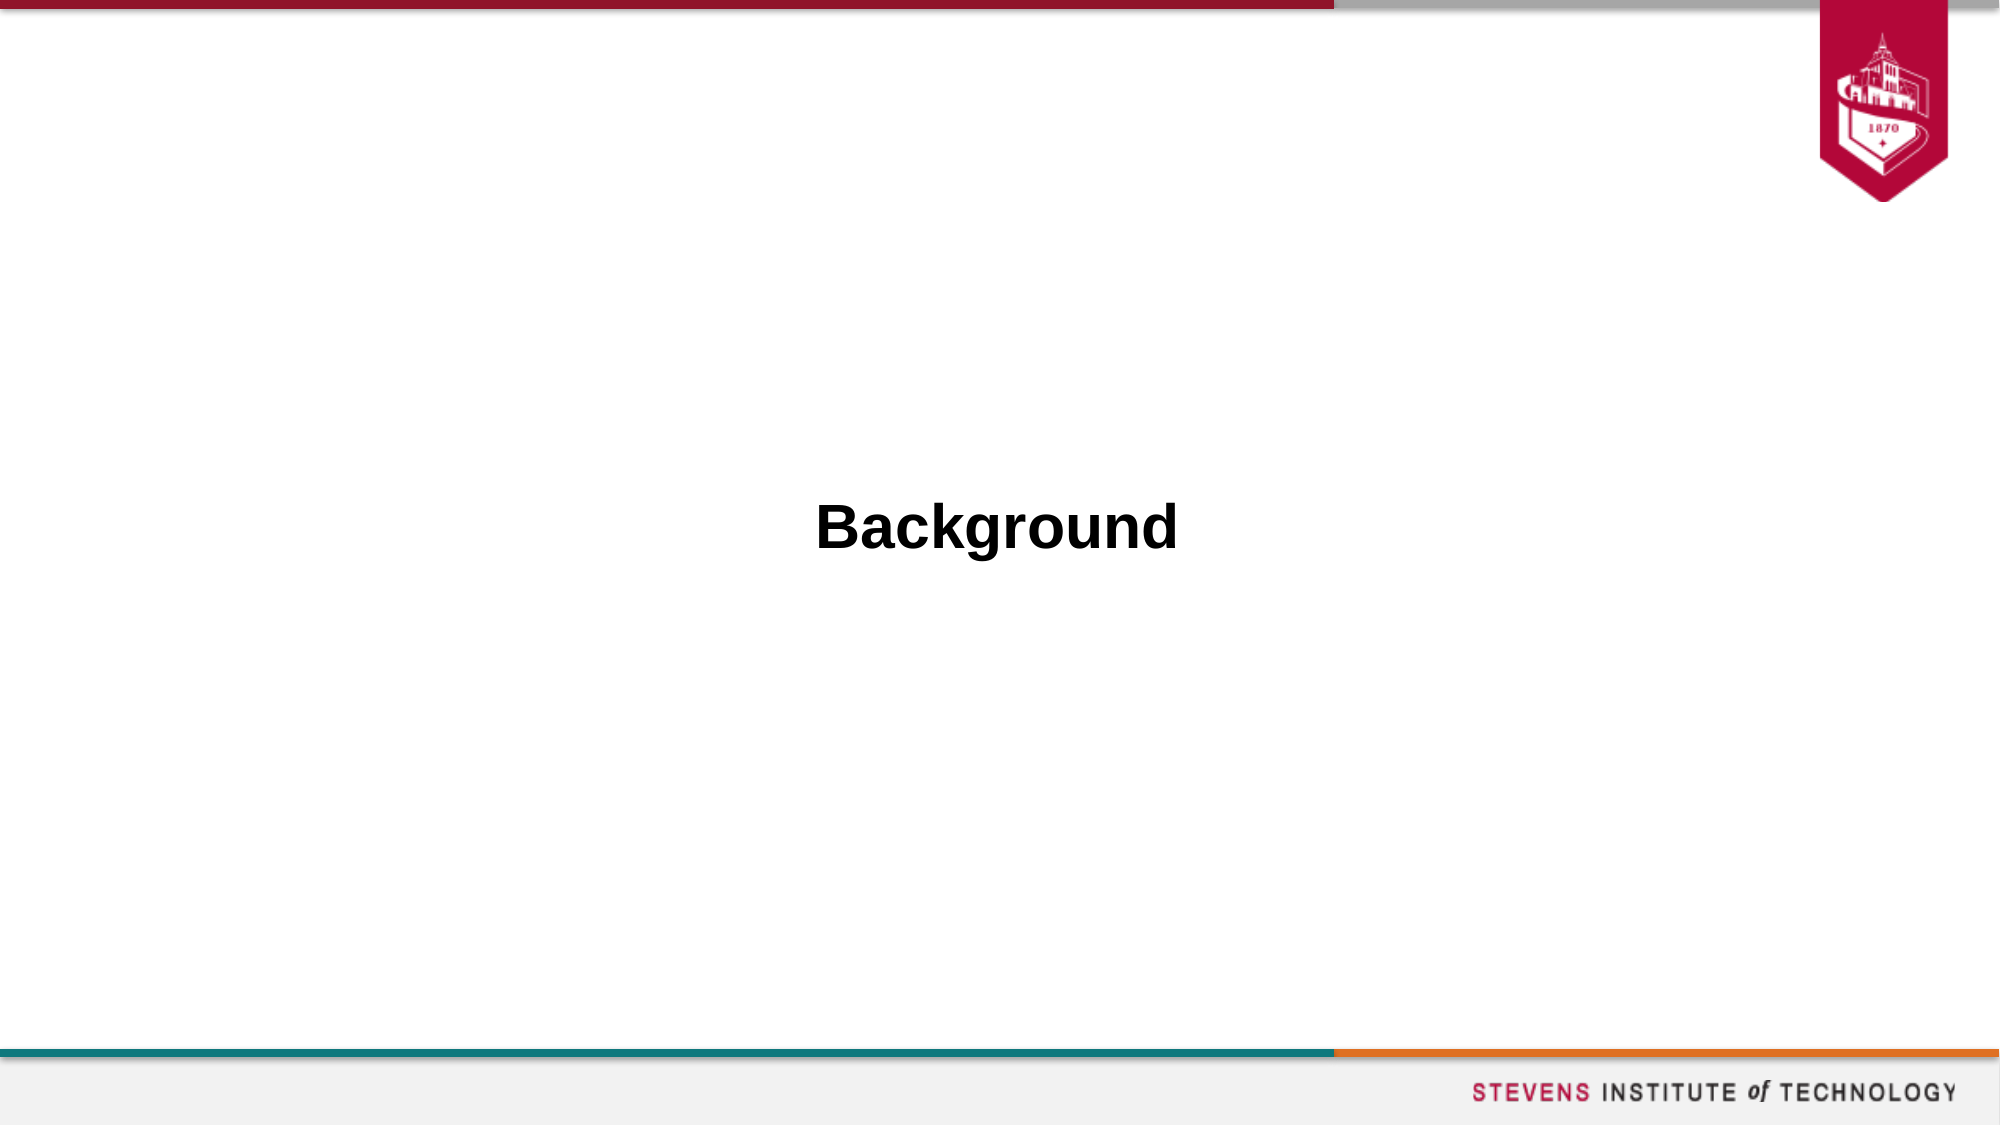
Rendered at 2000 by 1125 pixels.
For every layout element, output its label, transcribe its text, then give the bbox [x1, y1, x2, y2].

list Background [35, 366, 1961, 680]
